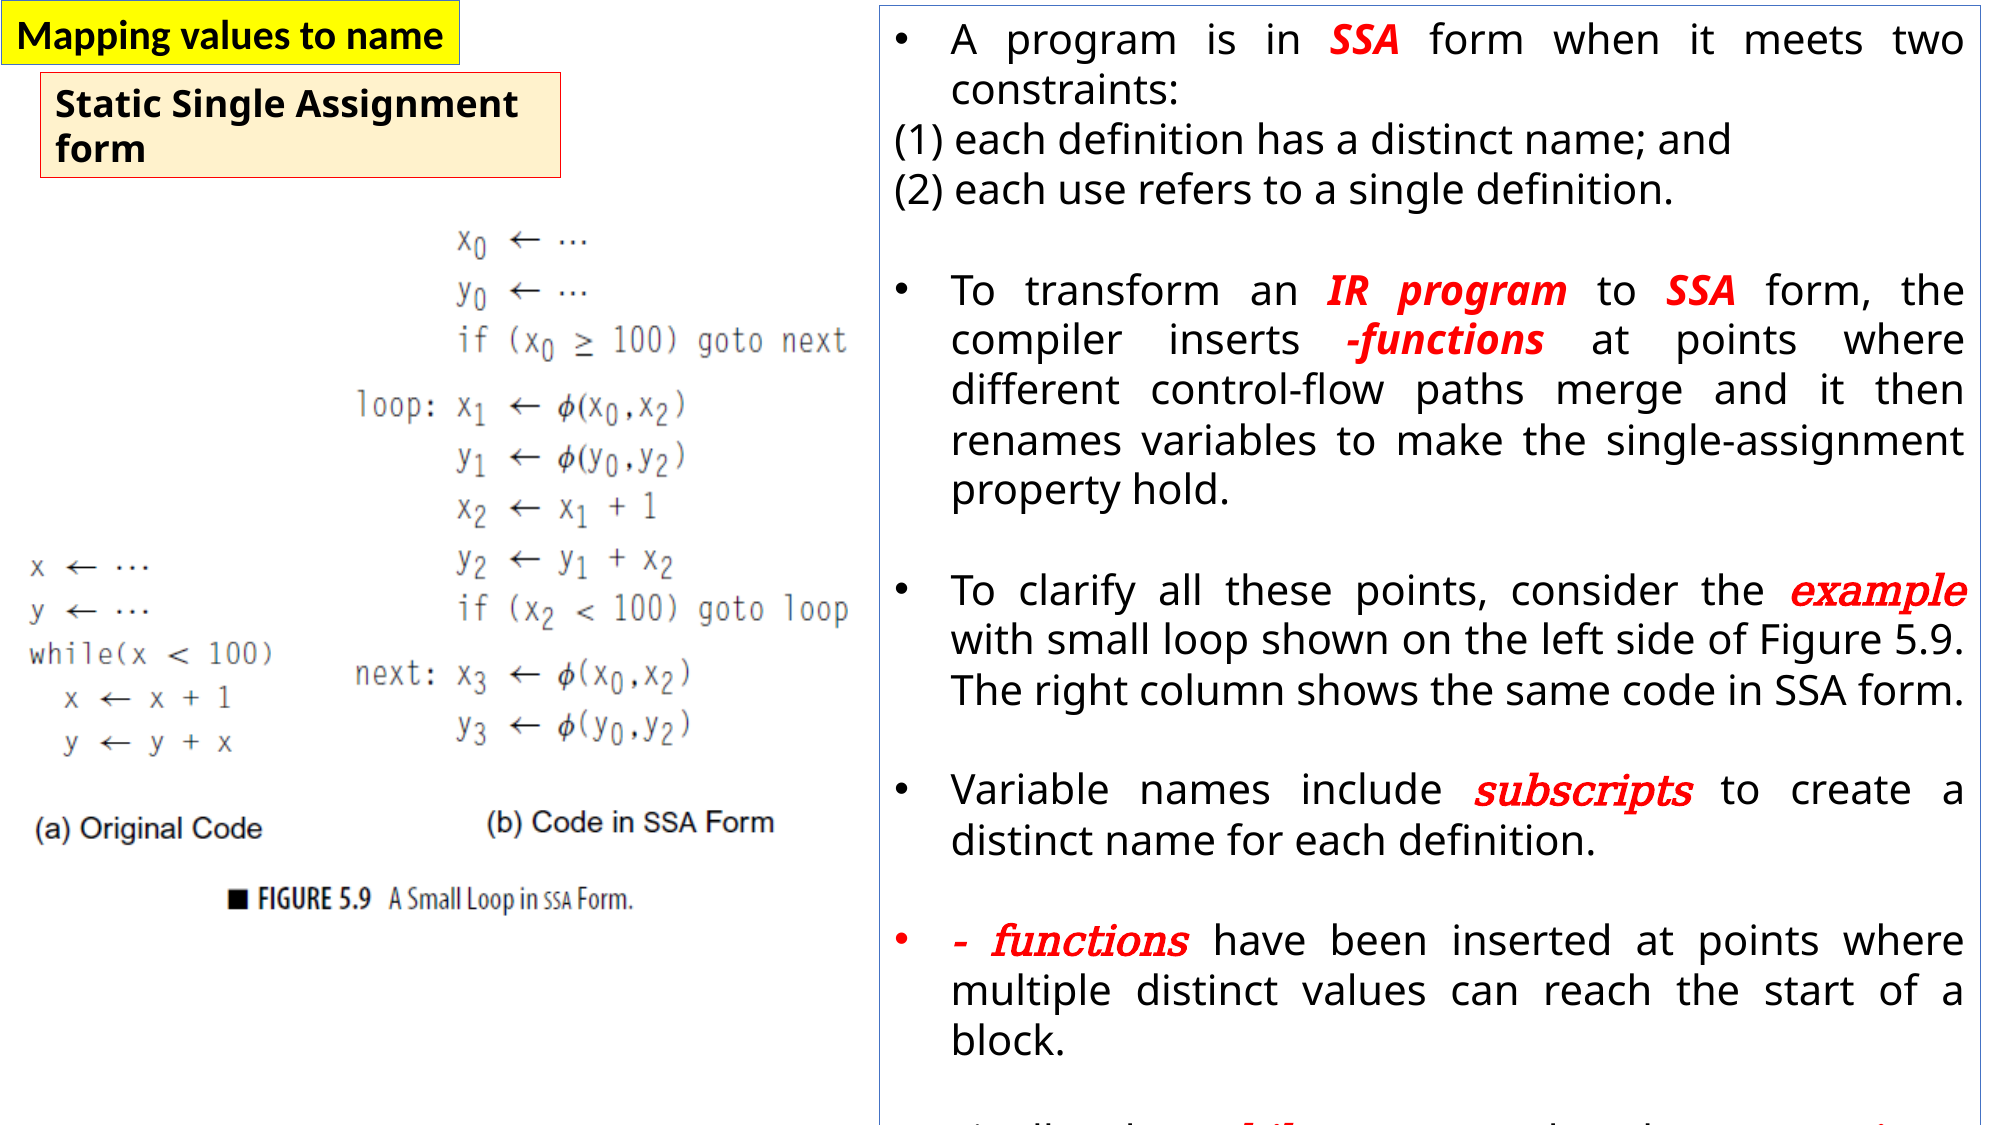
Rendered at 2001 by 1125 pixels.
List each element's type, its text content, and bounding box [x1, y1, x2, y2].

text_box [204, 876, 642, 927]
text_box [314, 190, 873, 774]
text_box Static Single Assignment form [40, 72, 561, 178]
text_box Mapping values to name [1, 0, 460, 65]
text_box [0, 534, 307, 799]
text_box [13, 806, 282, 853]
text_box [461, 798, 825, 853]
